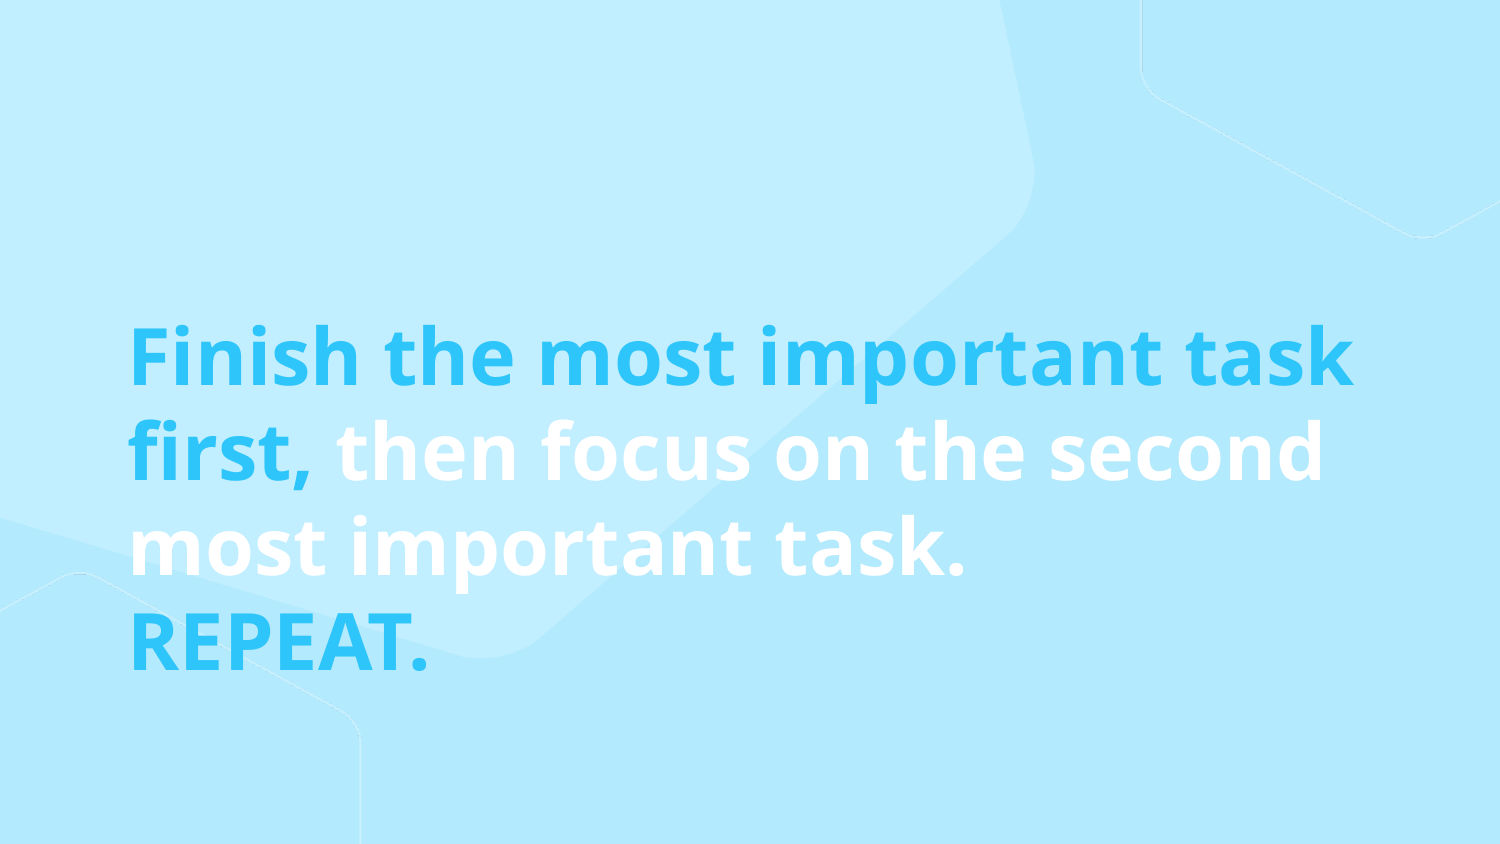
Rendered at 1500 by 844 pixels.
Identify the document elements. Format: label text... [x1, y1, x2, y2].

picture [0, 0, 1500, 844]
text_box Finish the most important task first, then focus on the second most important task. REPEAT. [124, 303, 1475, 486]
